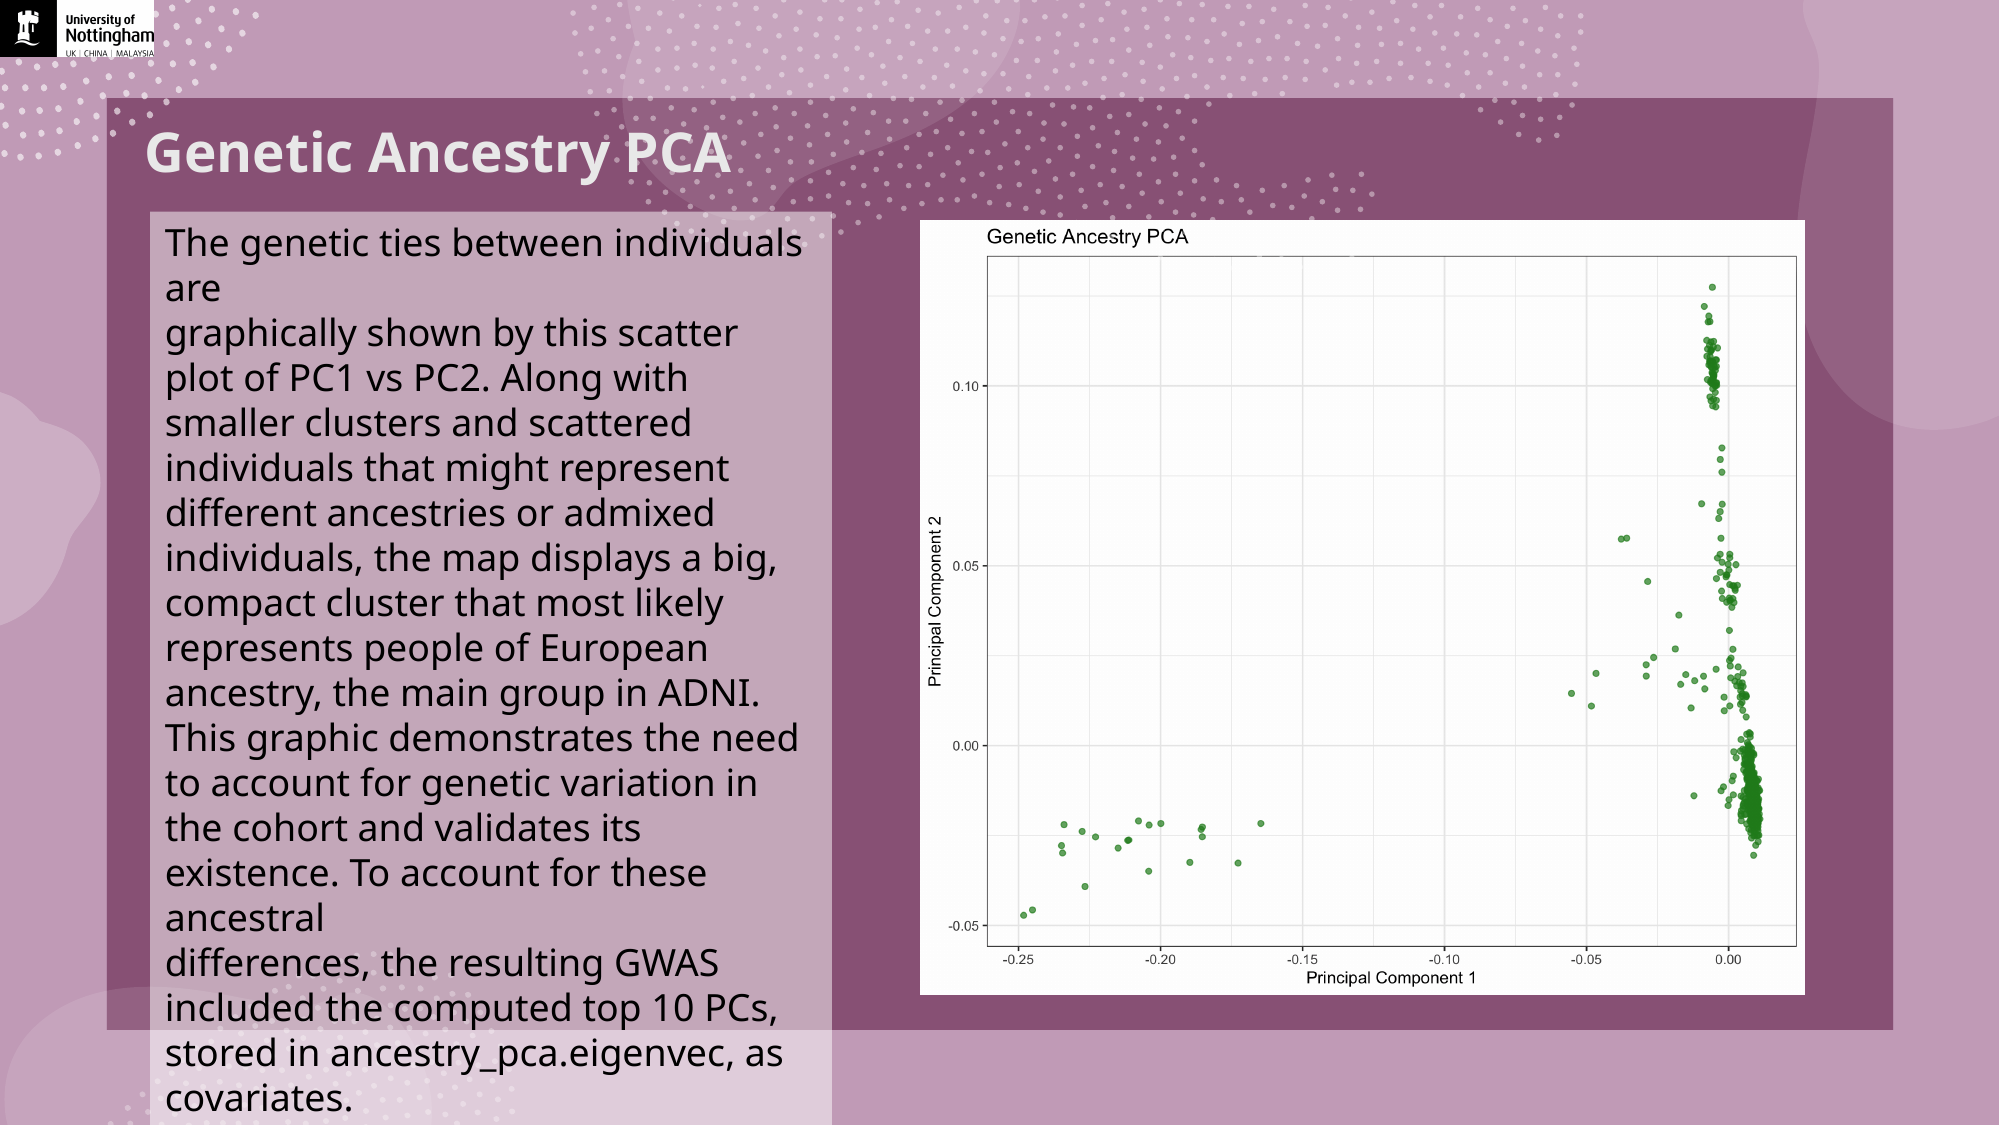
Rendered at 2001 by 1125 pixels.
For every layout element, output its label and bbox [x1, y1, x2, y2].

text_box [0, 0, 2000, 1125]
picture [0, 0, 155, 58]
